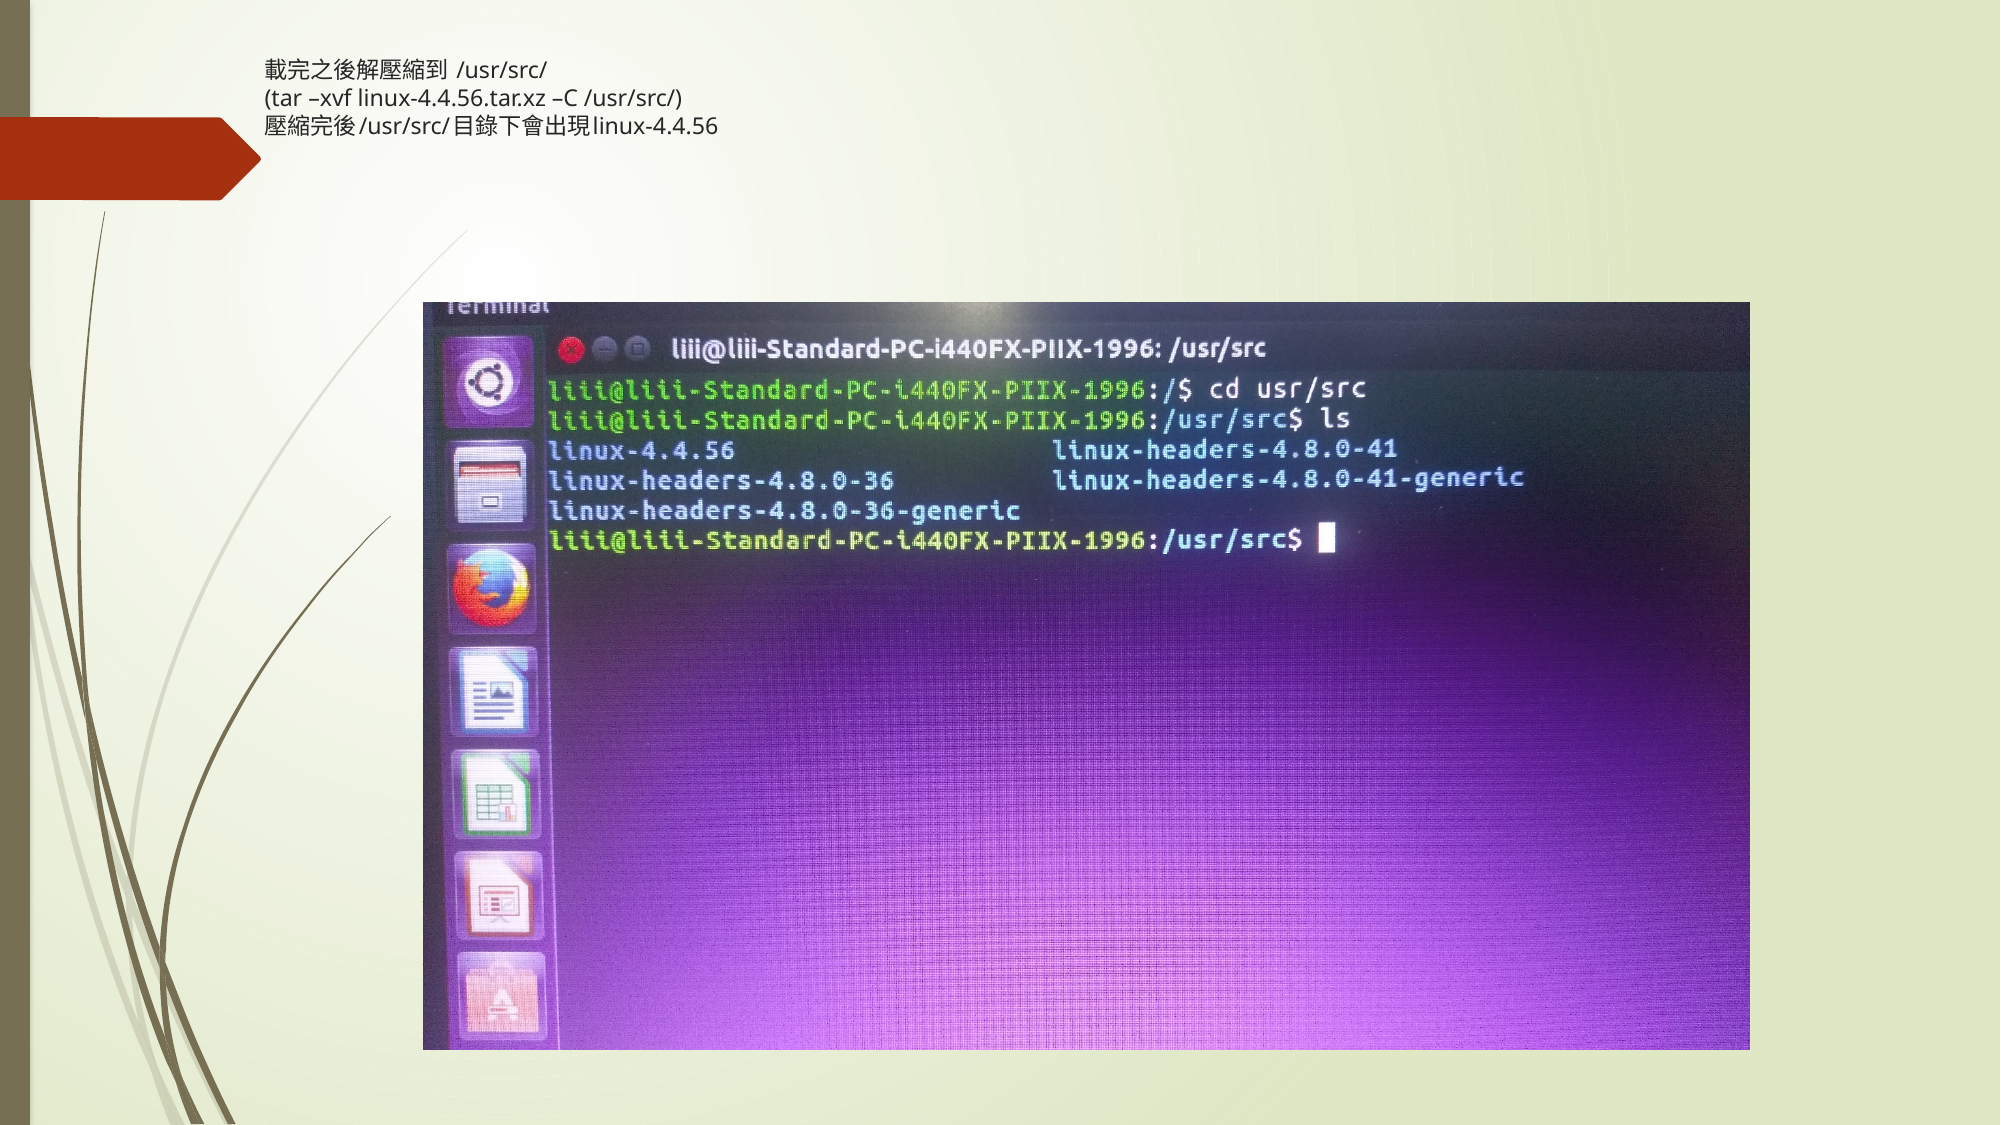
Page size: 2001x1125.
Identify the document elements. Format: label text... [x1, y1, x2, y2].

title 載完之後解壓縮到 /usr/src/ (tar –xvf linux-4.4.56.tar.xz –C /usr/src/) 壓縮完後/usr/src/目錄下會出現linux-4.4.56 [249, 48, 1712, 259]
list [423, 302, 1751, 1050]
